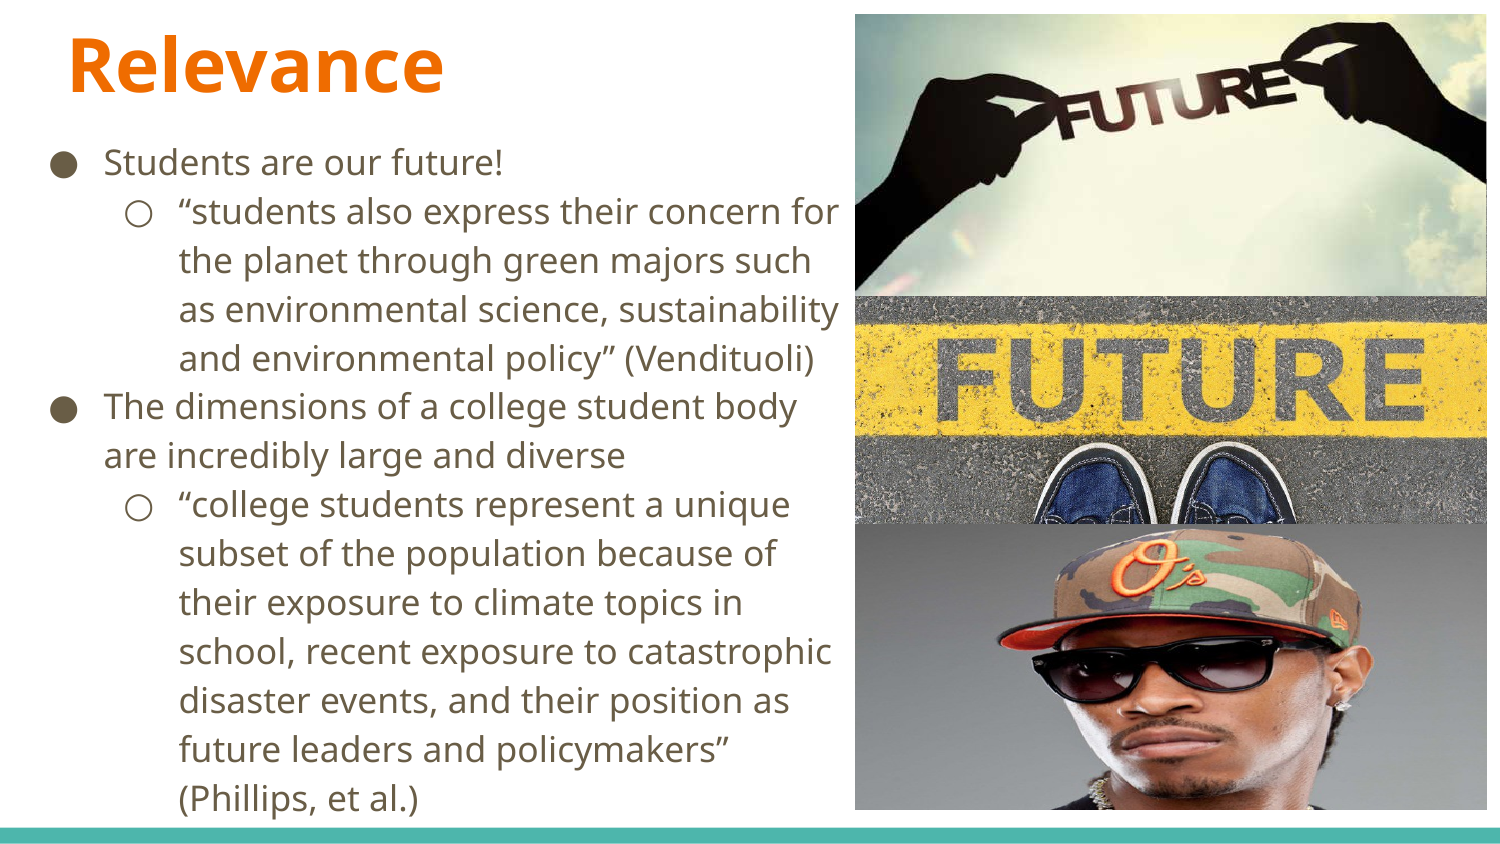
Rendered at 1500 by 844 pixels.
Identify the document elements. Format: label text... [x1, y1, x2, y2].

title Relevance [51, 2, 1449, 119]
picture [854, 14, 1487, 811]
list Students are our future! “students also express their concern for the planet through green majors such as environmental science, sustainability and environmental policy” (Vendituoli) The dimensions of a college student body are incredibly large and diverse “college students represent a unique subset of the population because of their exposure to climate topics in school, recent exposure to catastrophic disaster events, and their position as future leaders and policymakers” (Phillips, et al.) [13, 118, 849, 762]
